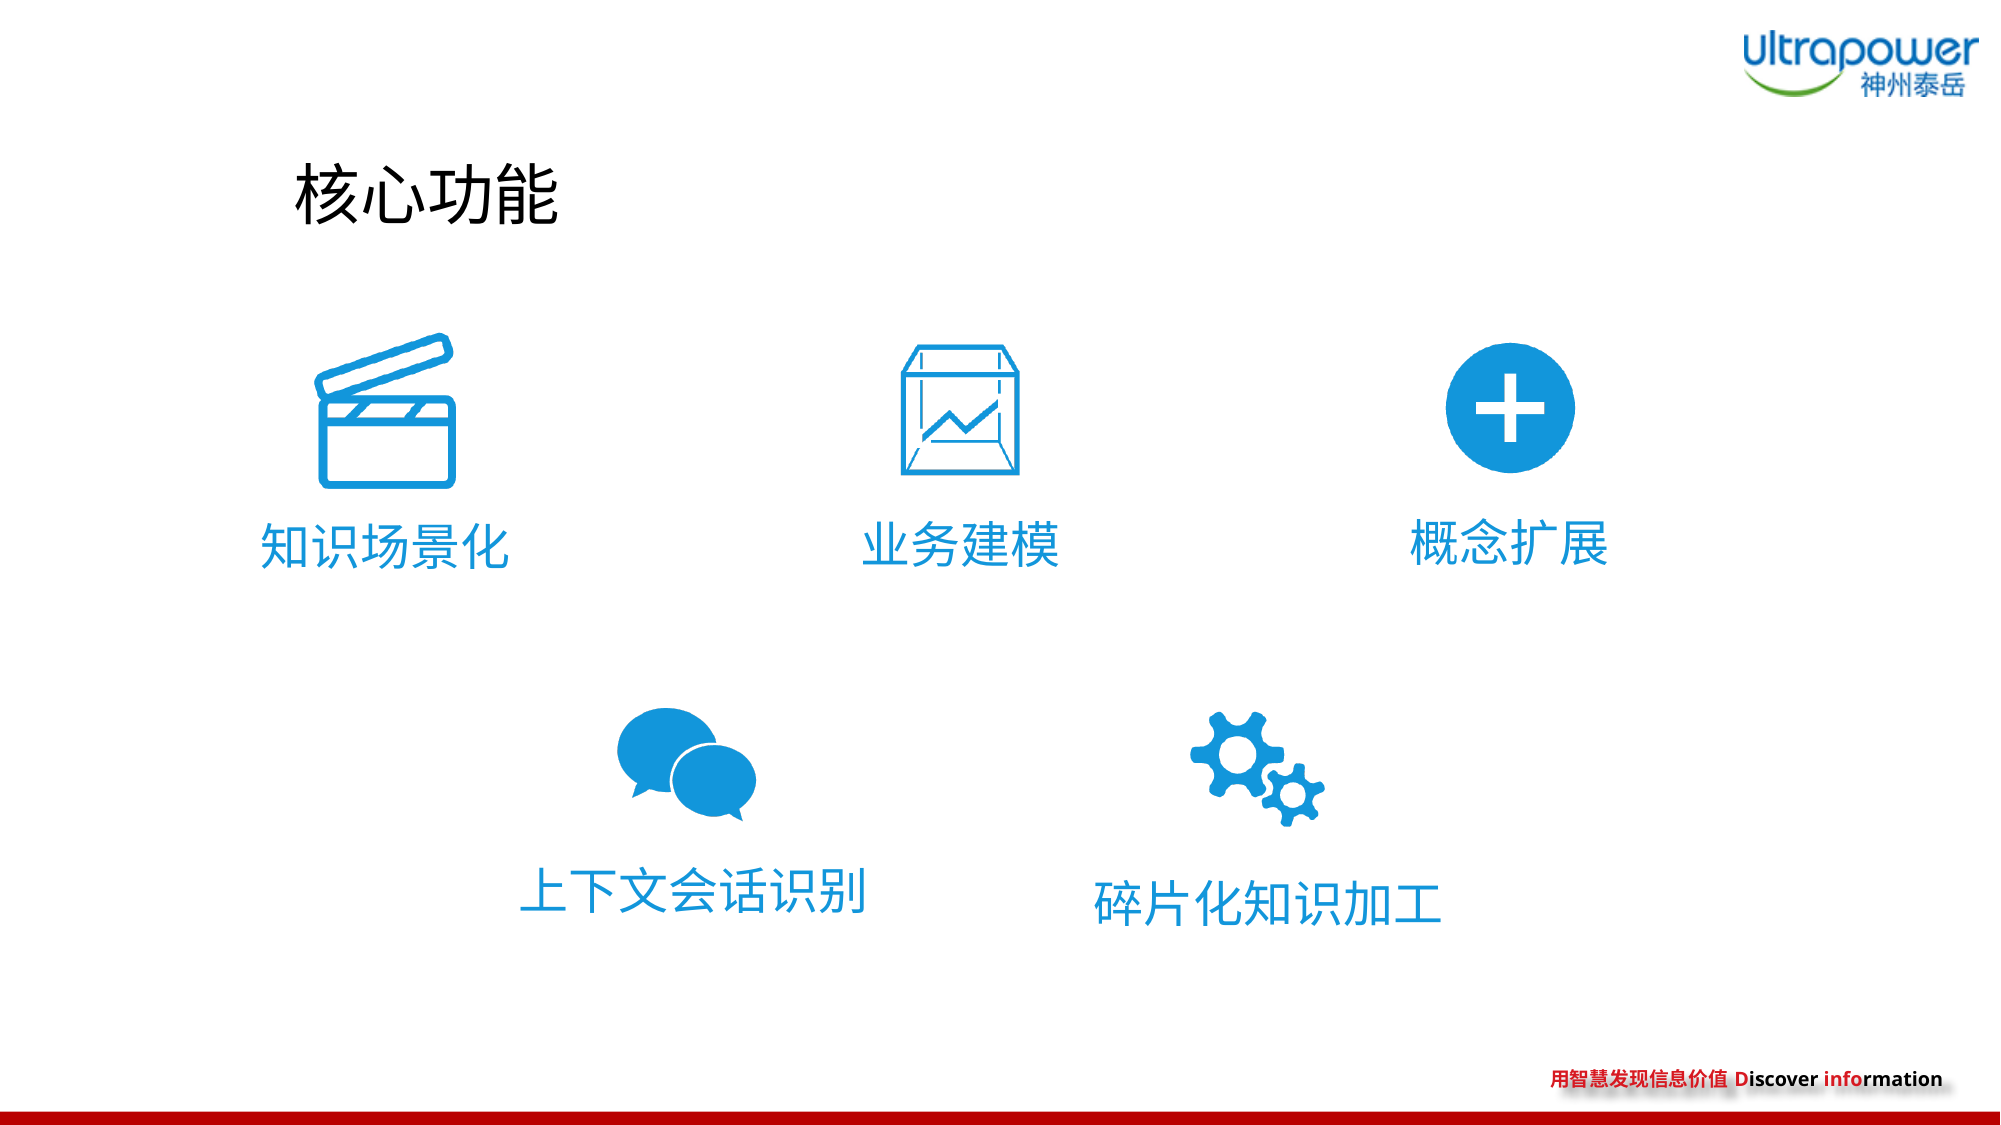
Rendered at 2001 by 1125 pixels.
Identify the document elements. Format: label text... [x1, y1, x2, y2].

picture [1744, 30, 1979, 97]
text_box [863, 335, 1057, 569]
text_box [243, 325, 528, 585]
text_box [1393, 333, 1627, 580]
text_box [1076, 685, 1462, 941]
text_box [499, 687, 889, 930]
text_box 核心功能 [286, 145, 658, 291]
